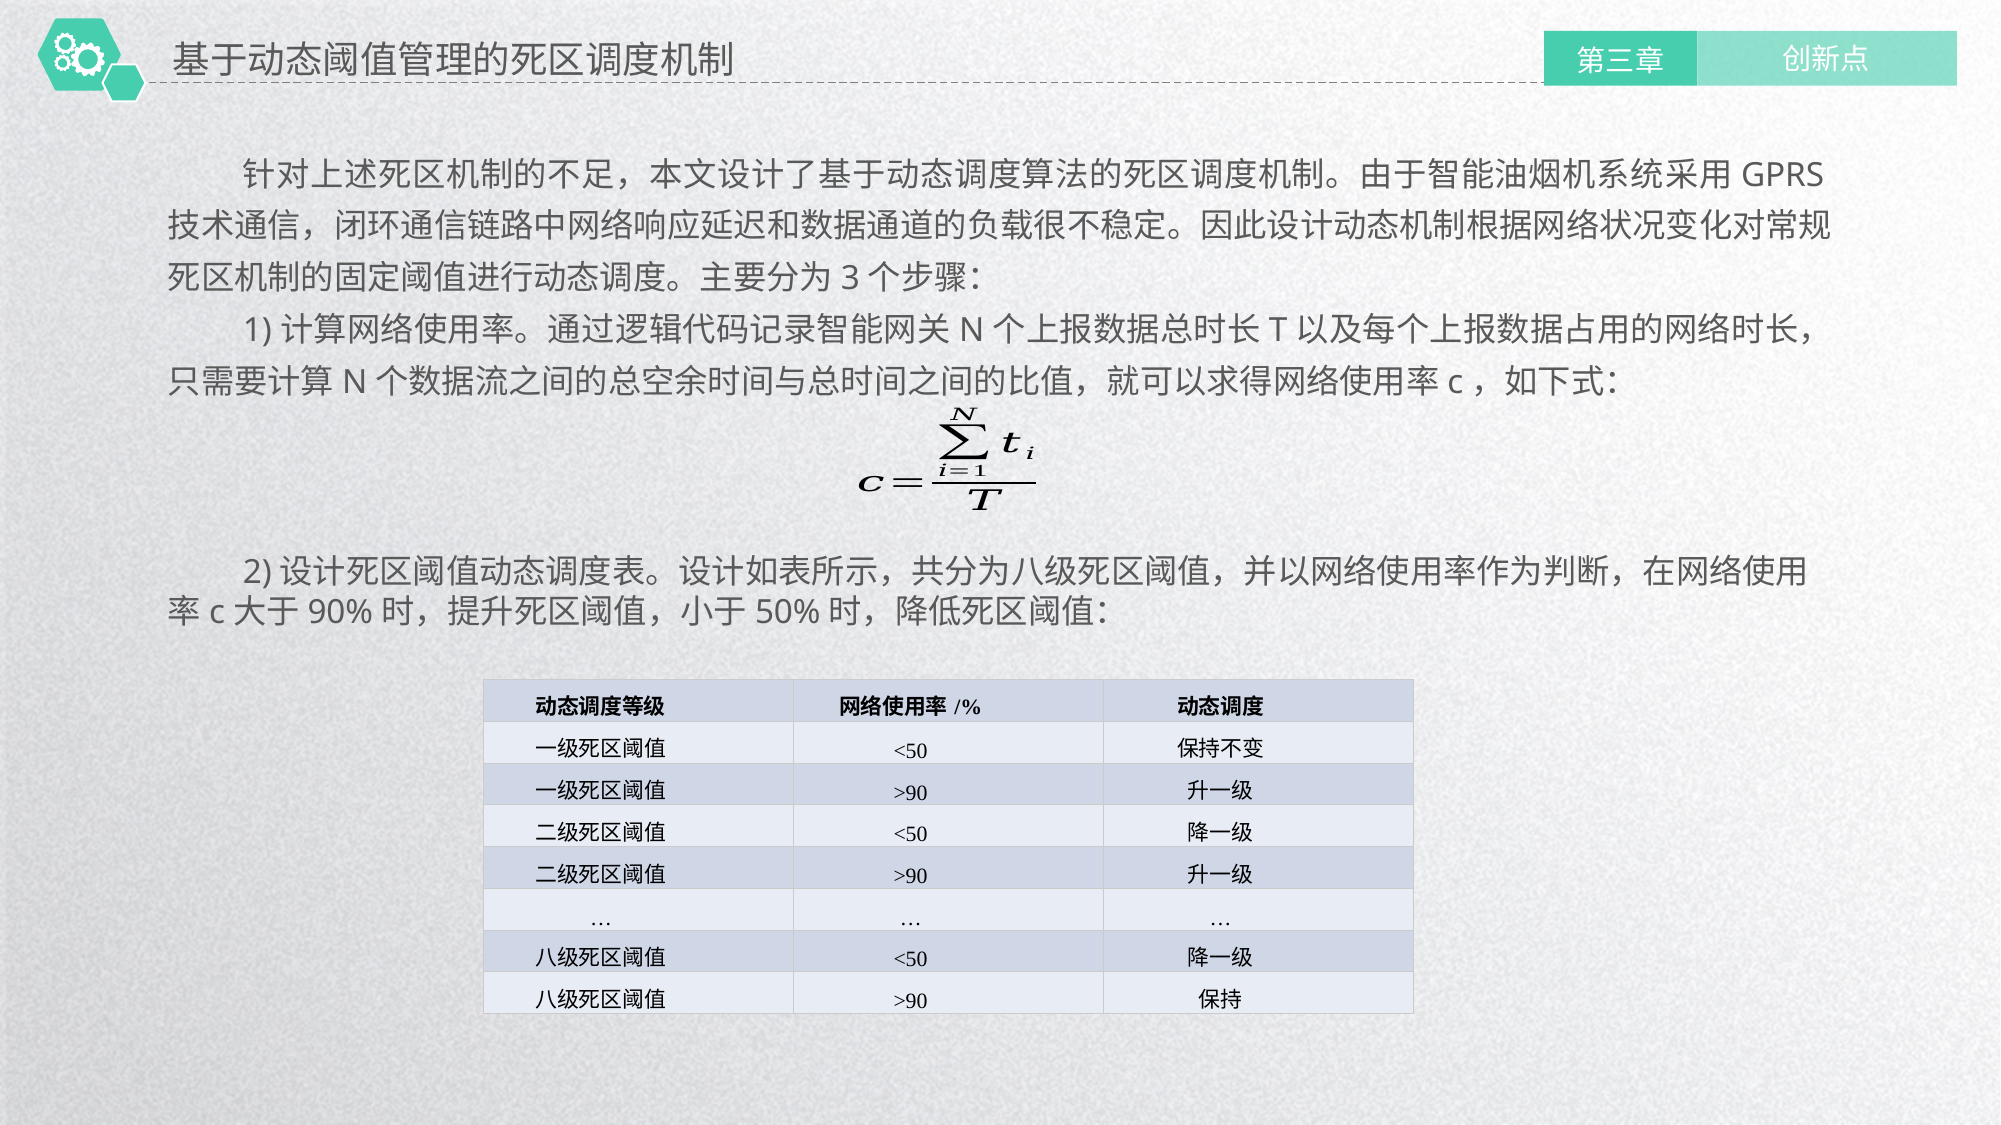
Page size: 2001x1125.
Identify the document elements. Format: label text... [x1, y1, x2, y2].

table_cell … [794, 889, 1103, 930]
table_header 动态调度等级 [484, 680, 793, 721]
text_box [39, 20, 119, 72]
text_box [103, 64, 146, 102]
table_cell <50 [794, 931, 1103, 971]
text_box 创新点 [1701, 34, 1951, 82]
text_box 第三章 [1549, 36, 1692, 83]
picture [0, 0, 2001, 1125]
text_box [1697, 30, 1957, 86]
table_cell <50 [794, 722, 1103, 763]
table_cell >90 [794, 764, 1103, 804]
table_cell >90 [794, 847, 1103, 888]
table_cell 八级死区阈值 [484, 931, 793, 971]
text_box [1544, 30, 1697, 86]
table_cell … [484, 889, 793, 930]
table_cell 一级死区阈值 [484, 722, 793, 763]
table_cell 升一级 [1104, 847, 1413, 888]
text_box 基于动态阈值管理的死区调度机制 [167, 30, 853, 88]
text_box 2)设计死区阈值动态调度表。设计如表所示，共分为八级死区阈值，并以网络使用率作为判断，在网络使用率c大于90%时，提升死区阈值，小于50%时，降低死区阈值： [160, 542, 1840, 638]
table_cell 八级死区阈值 [484, 972, 793, 1013]
text_box 针对上述死区机制的不足，本文设计了基于动态调度算法的死区调度机制。由于智能油烟机系统采用GPRS技术通信，闭环通信链路中网络响应延迟和数据通道的负载很不稳定。因此设计动态机制根据网络状况变化对常规死区机制的固定阈值进行动态调度。主要分为3个步骤： 1)计算网络使用率。通过逻辑代码记录智能网关N个上报数据总时长T以及每个上报数据占用的网络时长，只需要计算N个数据流之间的总空余时间与总时间之间的比值，就可以求得网络使用率c，如下式： [160, 133, 1840, 408]
table_cell <50 [794, 805, 1103, 846]
table_cell … [1104, 889, 1413, 930]
table_cell 保持 [1104, 972, 1413, 1013]
table_cell 升一级 [1104, 764, 1413, 804]
table_cell 二级死区阈值 [484, 847, 793, 888]
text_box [54, 32, 106, 77]
text_box [54, 84, 103, 89]
table_cell >90 [794, 972, 1103, 1013]
table_cell 二级死区阈值 [484, 805, 793, 846]
table_header 网络使用率/% [794, 680, 1103, 721]
table_cell 降一级 [1104, 931, 1413, 971]
table_header 动态调度 [1104, 680, 1413, 721]
table_cell 一级死区阈值 [484, 764, 793, 804]
table_cell 降一级 [1104, 805, 1413, 846]
table_cell 保持不变 [1104, 722, 1413, 763]
